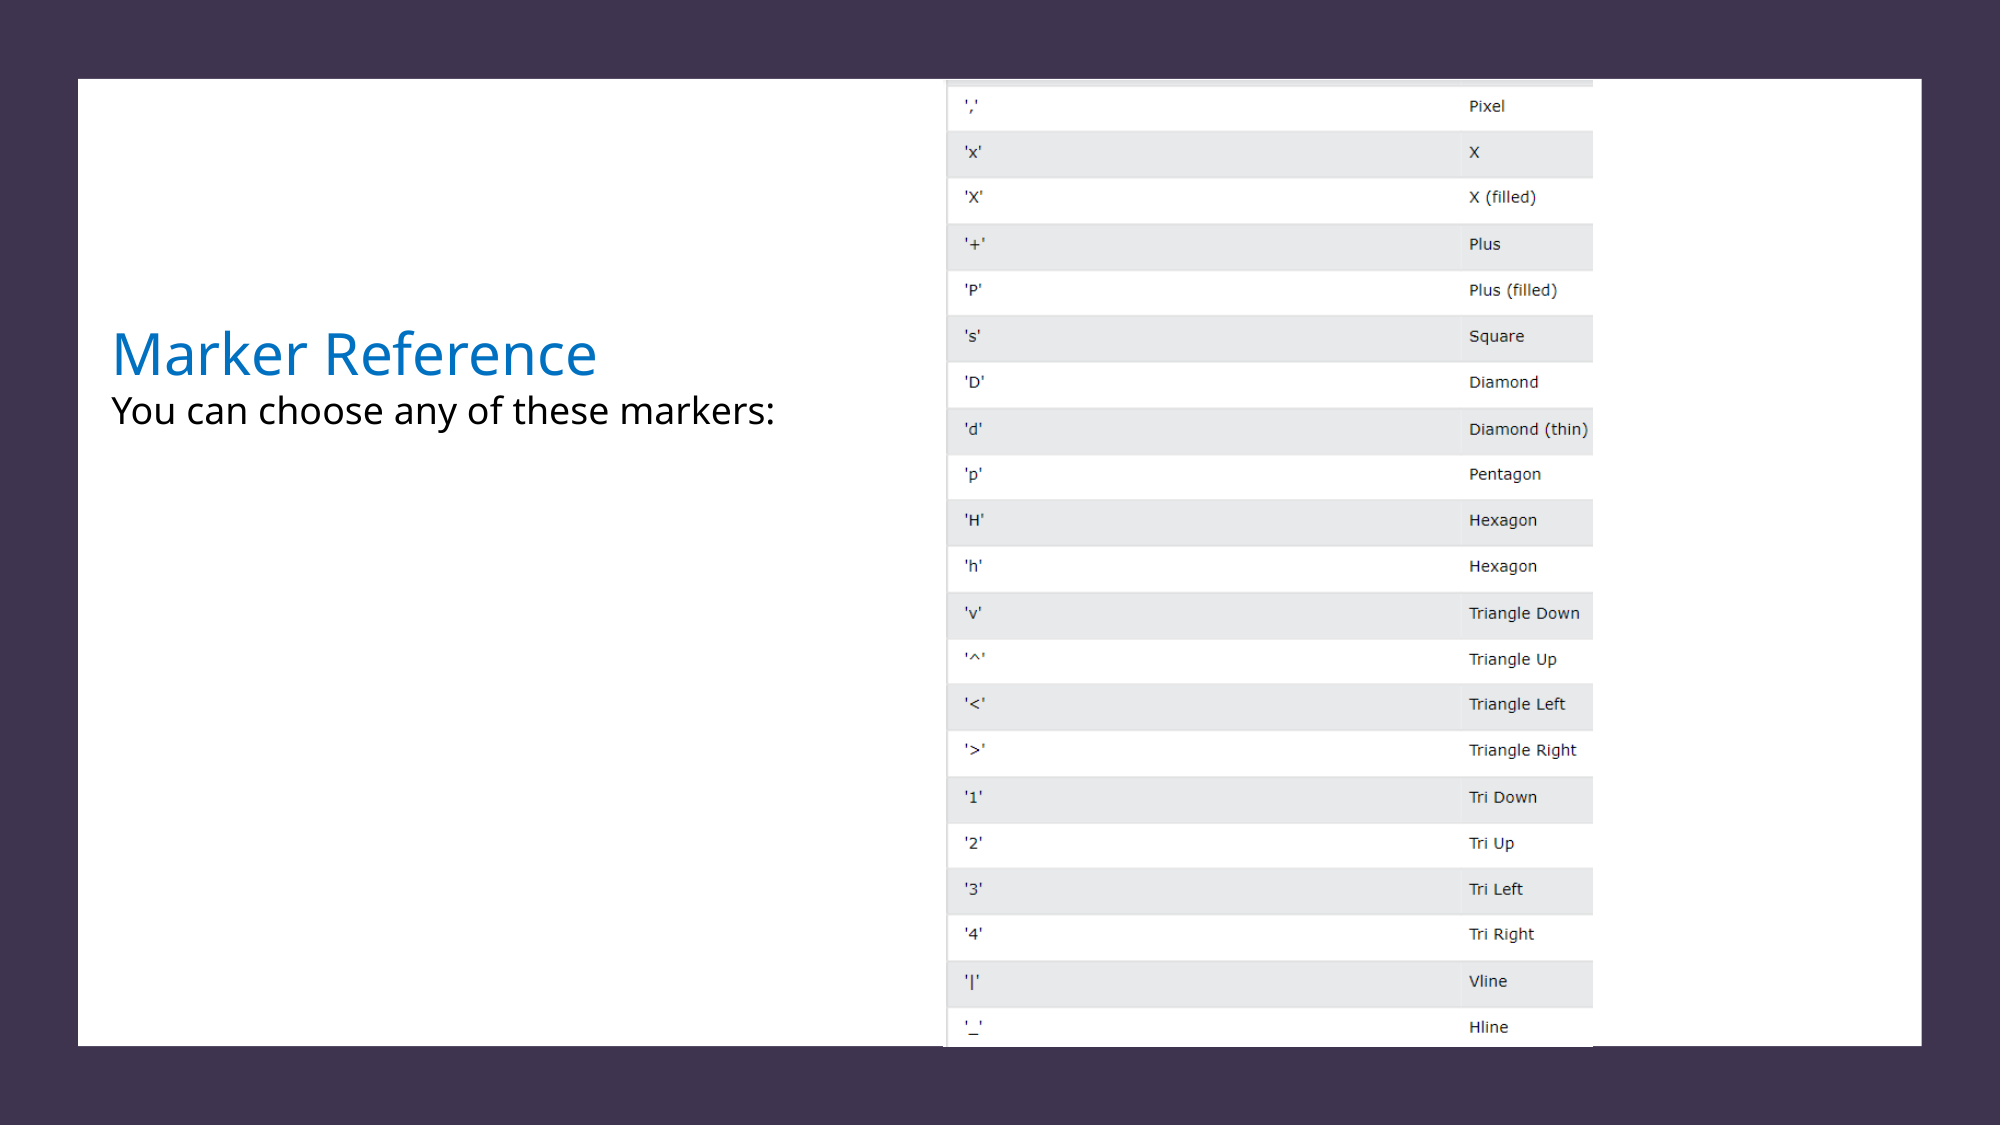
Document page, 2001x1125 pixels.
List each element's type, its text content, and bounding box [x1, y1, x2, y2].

picture [943, 80, 1593, 1047]
text_box [77, 78, 1923, 1047]
text_box Marker Reference You can choose any of these markers: [96, 309, 900, 440]
text_box [0, 0, 2000, 1125]
